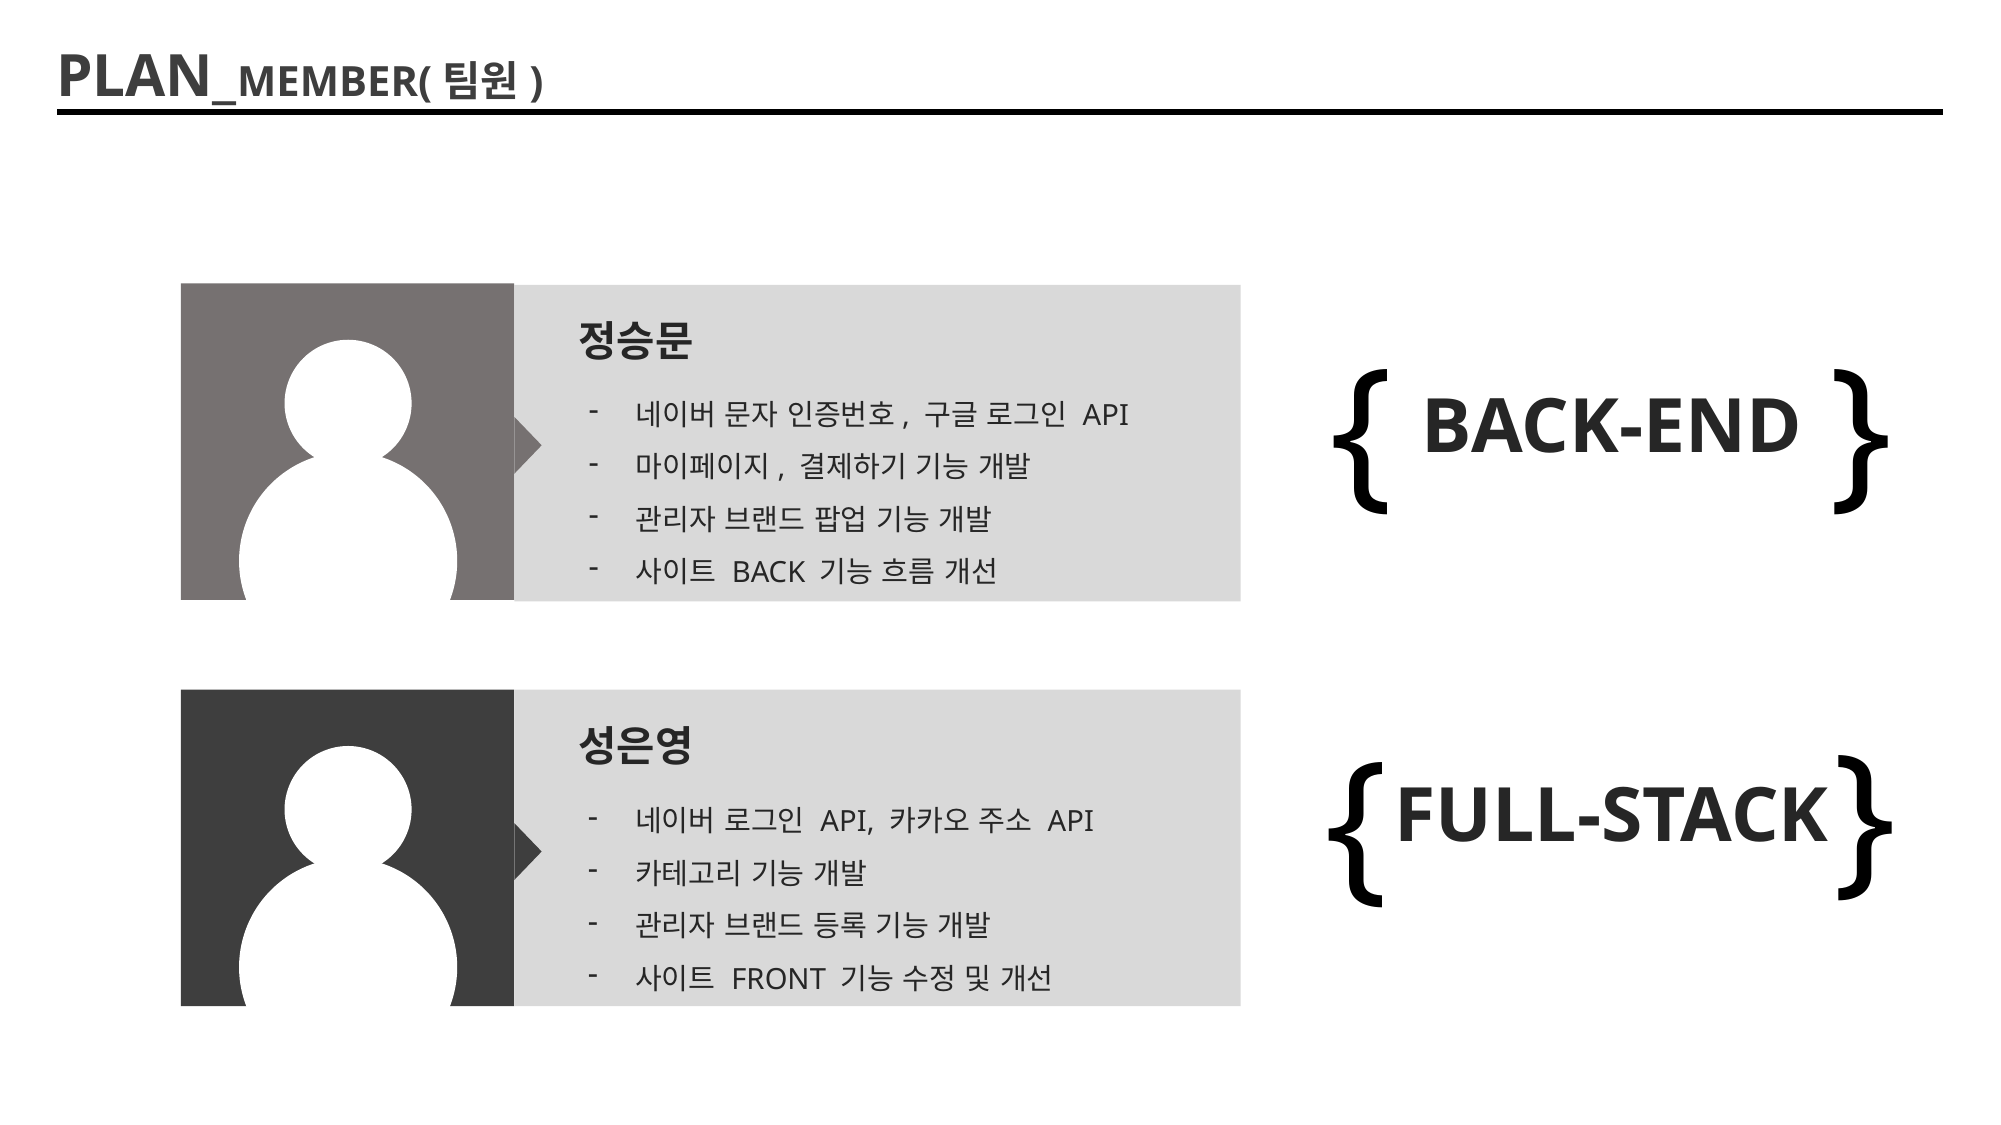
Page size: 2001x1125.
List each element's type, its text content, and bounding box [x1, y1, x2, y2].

text_box [513, 688, 1242, 1007]
text_box [180, 688, 513, 1007]
text_box 네이버 로그인 API, 카카오 주소 API 카테고리 기능 개발 관리자 브랜드 등록 기능 개발 사이트 FRONT 기능 수정 및 개선 [573, 777, 1110, 1003]
text_box [513, 820, 544, 883]
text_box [238, 339, 458, 670]
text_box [1320, 314, 1903, 532]
text_box 성은영 [563, 712, 709, 777]
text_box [1315, 700, 1903, 925]
text_box PLAN_MEMBER(팀원) [41, 21, 1504, 116]
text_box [180, 283, 542, 600]
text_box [238, 745, 458, 1077]
text_box [513, 284, 1242, 602]
text_box 네이버 문자 인증번호, 구글 로그인 API 마이페이지, 결제하기 기능 개발 관리자 브랜드 팝업 기능 개발 사이트 BACK 기능 흐름 개선 [574, 371, 1145, 649]
text_box 정승문 [563, 306, 709, 372]
